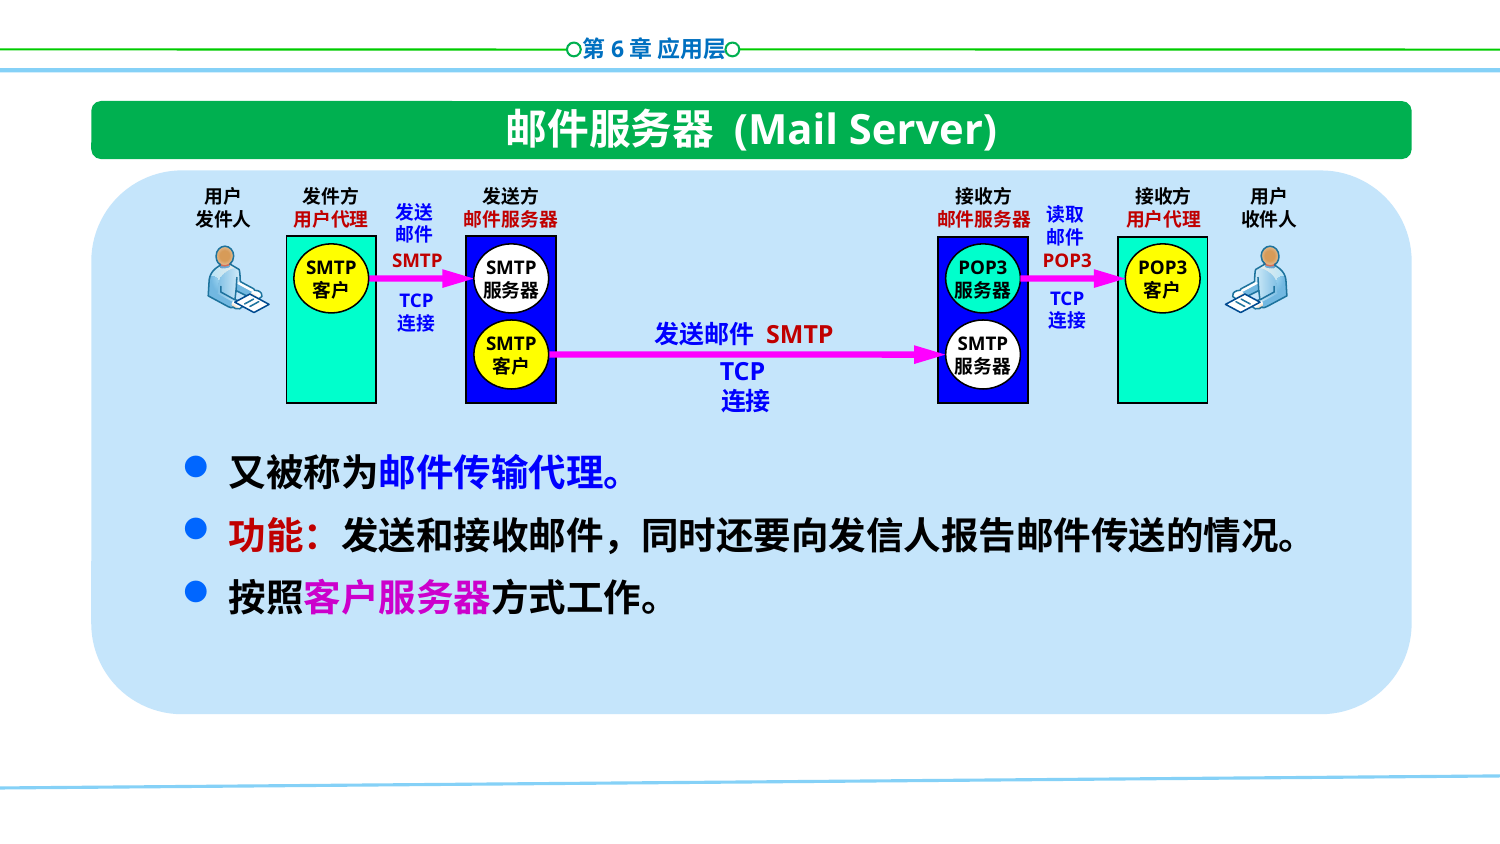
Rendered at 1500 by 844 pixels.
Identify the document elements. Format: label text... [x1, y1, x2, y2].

text_box SMTP [377, 241, 458, 279]
text_box [466, 238, 557, 403]
text_box 又被称为邮件传输代理。 功能：发送和接收邮件，同时还要向发信人报告邮件传送的情况。 按照客户服务器方式工作。 [167, 424, 1374, 627]
text_box [286, 238, 377, 403]
text_box TCP 连接 [1033, 279, 1101, 339]
text_box 邮件服务器 (Mail Server) [490, 95, 1013, 161]
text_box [202, 240, 275, 324]
text_box POP3 服务器 [945, 243, 1021, 313]
text_box [1013, 101, 1412, 160]
text_box SMTP 客户 [473, 319, 549, 389]
text_box [787, 348, 946, 361]
text_box SMTP 服务器 [473, 243, 549, 313]
text_box [1020, 272, 1126, 285]
text_box 发送 邮件 [380, 193, 449, 253]
text_box 发送邮件 SMTP [639, 311, 849, 354]
text_box 用户 发件人 [180, 177, 267, 238]
text_box POP3 [1028, 241, 1107, 278]
text_box [89, 168, 1414, 717]
text_box 发送方 邮件服务器 [448, 177, 573, 238]
text_box SMTP 客户 [293, 243, 369, 313]
text_box 用户 收件人 [1226, 177, 1313, 238]
text_box [938, 237, 1028, 403]
text_box [1117, 238, 1208, 403]
text_box 发件方 用户代理 [278, 177, 384, 238]
text_box TCP 连接 [382, 281, 451, 342]
text_box [453, 273, 473, 285]
text_box 接收方 用户代理 [1111, 177, 1216, 238]
text_box [91, 100, 490, 160]
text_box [1219, 240, 1293, 324]
text_box 读取 邮件 [1031, 195, 1099, 256]
text_box 接收方 邮件服务器 [922, 177, 1046, 238]
text_box TCP 连接 [705, 347, 787, 423]
text_box POP3 客户 [1125, 243, 1201, 313]
text_box SMTP 服务器 [945, 319, 1021, 389]
